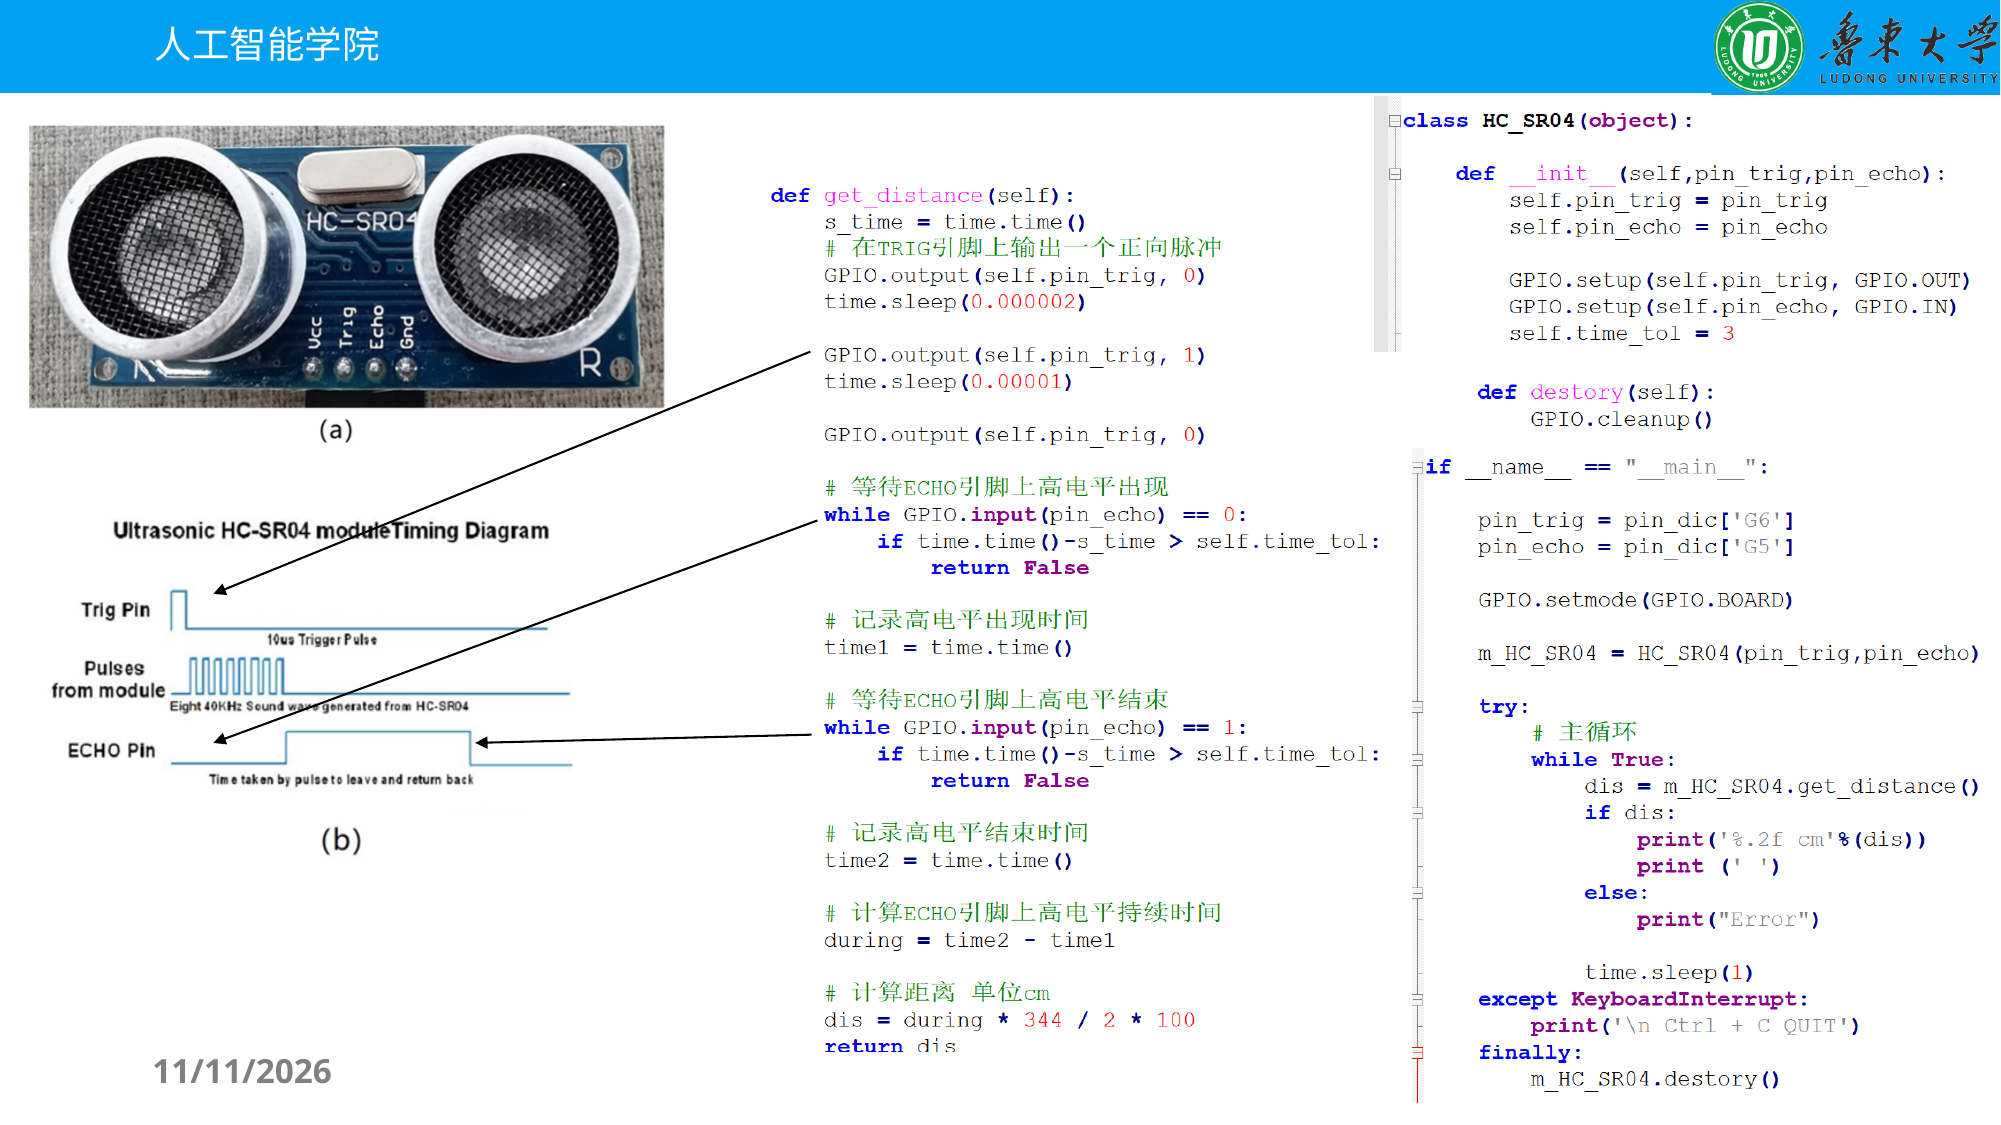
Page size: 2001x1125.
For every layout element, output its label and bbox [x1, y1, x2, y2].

picture [1, 96, 673, 898]
picture [756, 96, 1999, 1103]
slide_number [137, 1042, 588, 1103]
text_box [475, 734, 812, 743]
picture [1466, 365, 1742, 446]
text_box [213, 351, 811, 520]
text_box [213, 520, 818, 743]
